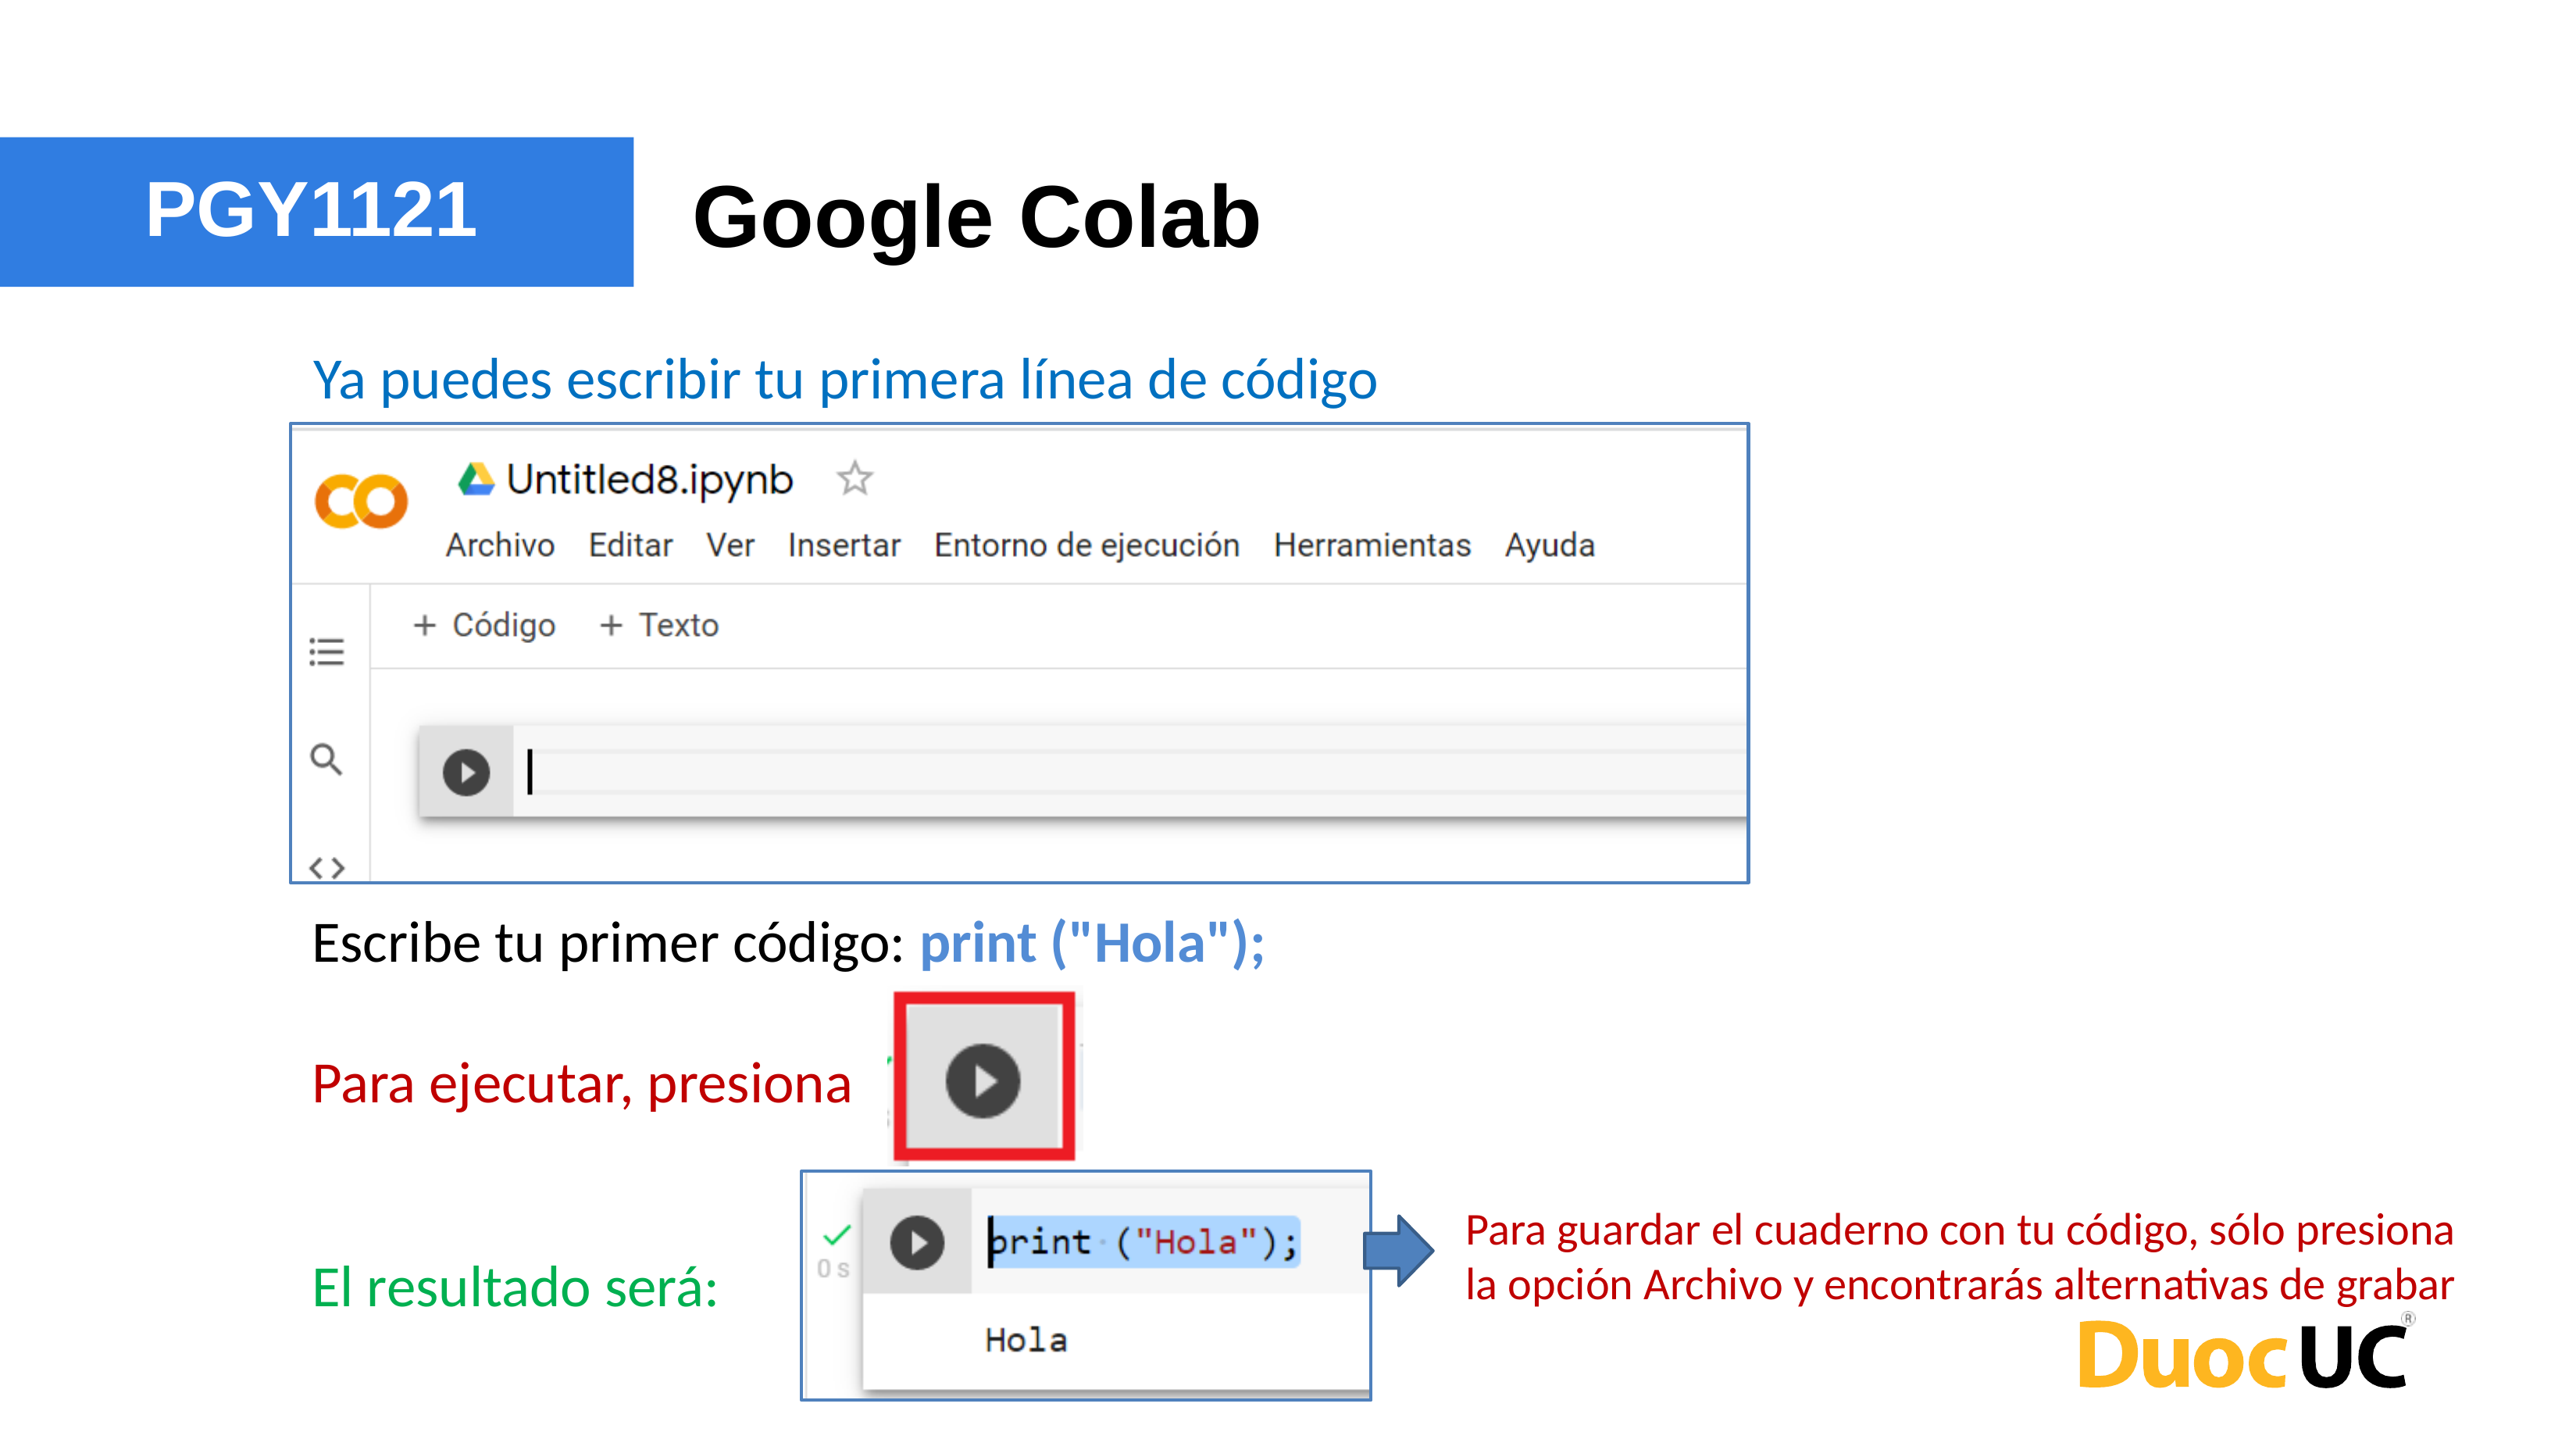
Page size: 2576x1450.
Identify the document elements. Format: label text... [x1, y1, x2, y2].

text_box Escribe tu primer código: print ("Hola"); Para ejecutar, presiona [300, 897, 1287, 1191]
list PGY1121 [18, 158, 605, 988]
text_box Para guardar el cuaderno con tu código, sólo presiona la opción Archivo y encontrarás alternativas de grabar [1454, 1193, 2489, 1315]
text_box [1372, 1216, 1433, 1286]
text_box Ya puedes escribir tu primera línea de código [301, 334, 1429, 416]
text_box El resultado será: [300, 1242, 749, 1325]
picture [802, 1173, 1370, 1399]
picture [2401, 1315, 2416, 1327]
text_box Google Colab [692, 159, 2050, 265]
picture [887, 985, 1083, 1166]
picture [291, 424, 1747, 881]
